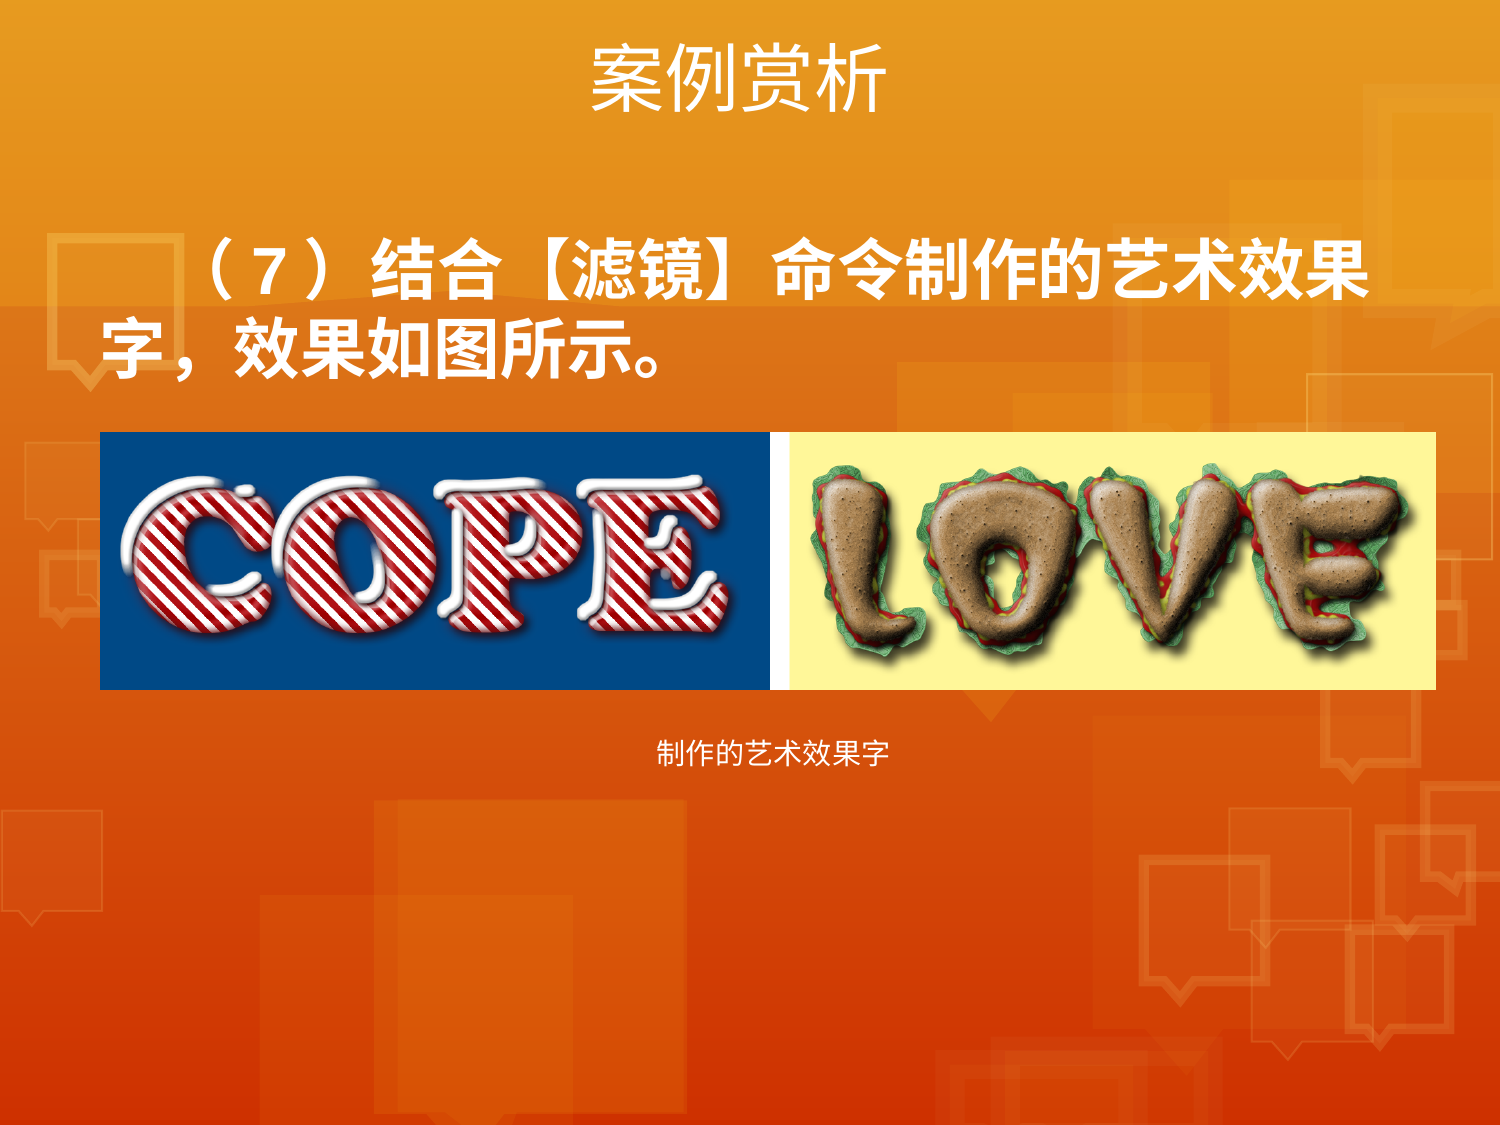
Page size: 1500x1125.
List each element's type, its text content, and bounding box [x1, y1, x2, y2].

text_box （7）结合【滤镜】命令制作的艺术效果字，效果如图所示。 [0, 220, 1400, 398]
text_box 案例赏析 [123, 23, 1365, 129]
text_box 制作的艺术效果字 [501, 727, 1046, 778]
picture [100, 432, 1436, 690]
